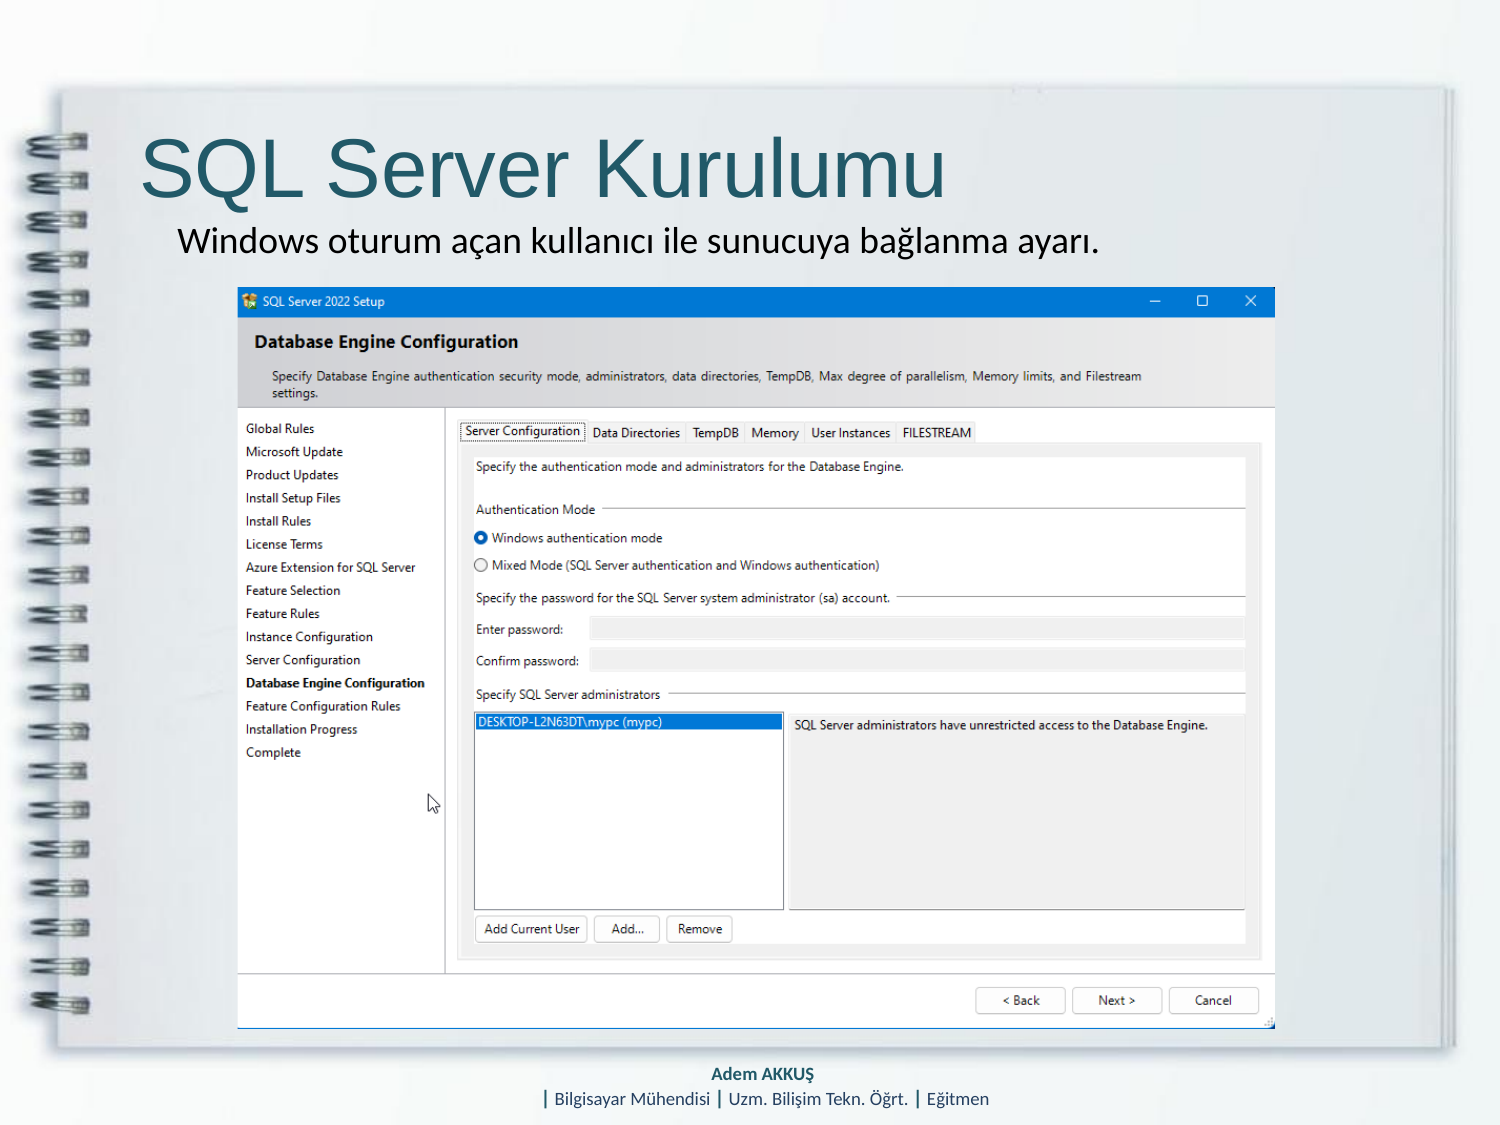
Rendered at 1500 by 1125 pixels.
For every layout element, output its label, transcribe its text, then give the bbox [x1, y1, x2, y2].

footer Adem AKKUŞ | Bilgisayar Mühendisi | Uzm. Bilişim Tekn. Öğrt. | Eğitmen [450, 1061, 1080, 1110]
title SQL Server Kurulumu [137, 112, 1363, 303]
text_box Windows oturum açan kullanıcı ile sunucuya bağlanma ayarı. [162, 208, 1363, 269]
picture [0, 0, 1500, 1125]
